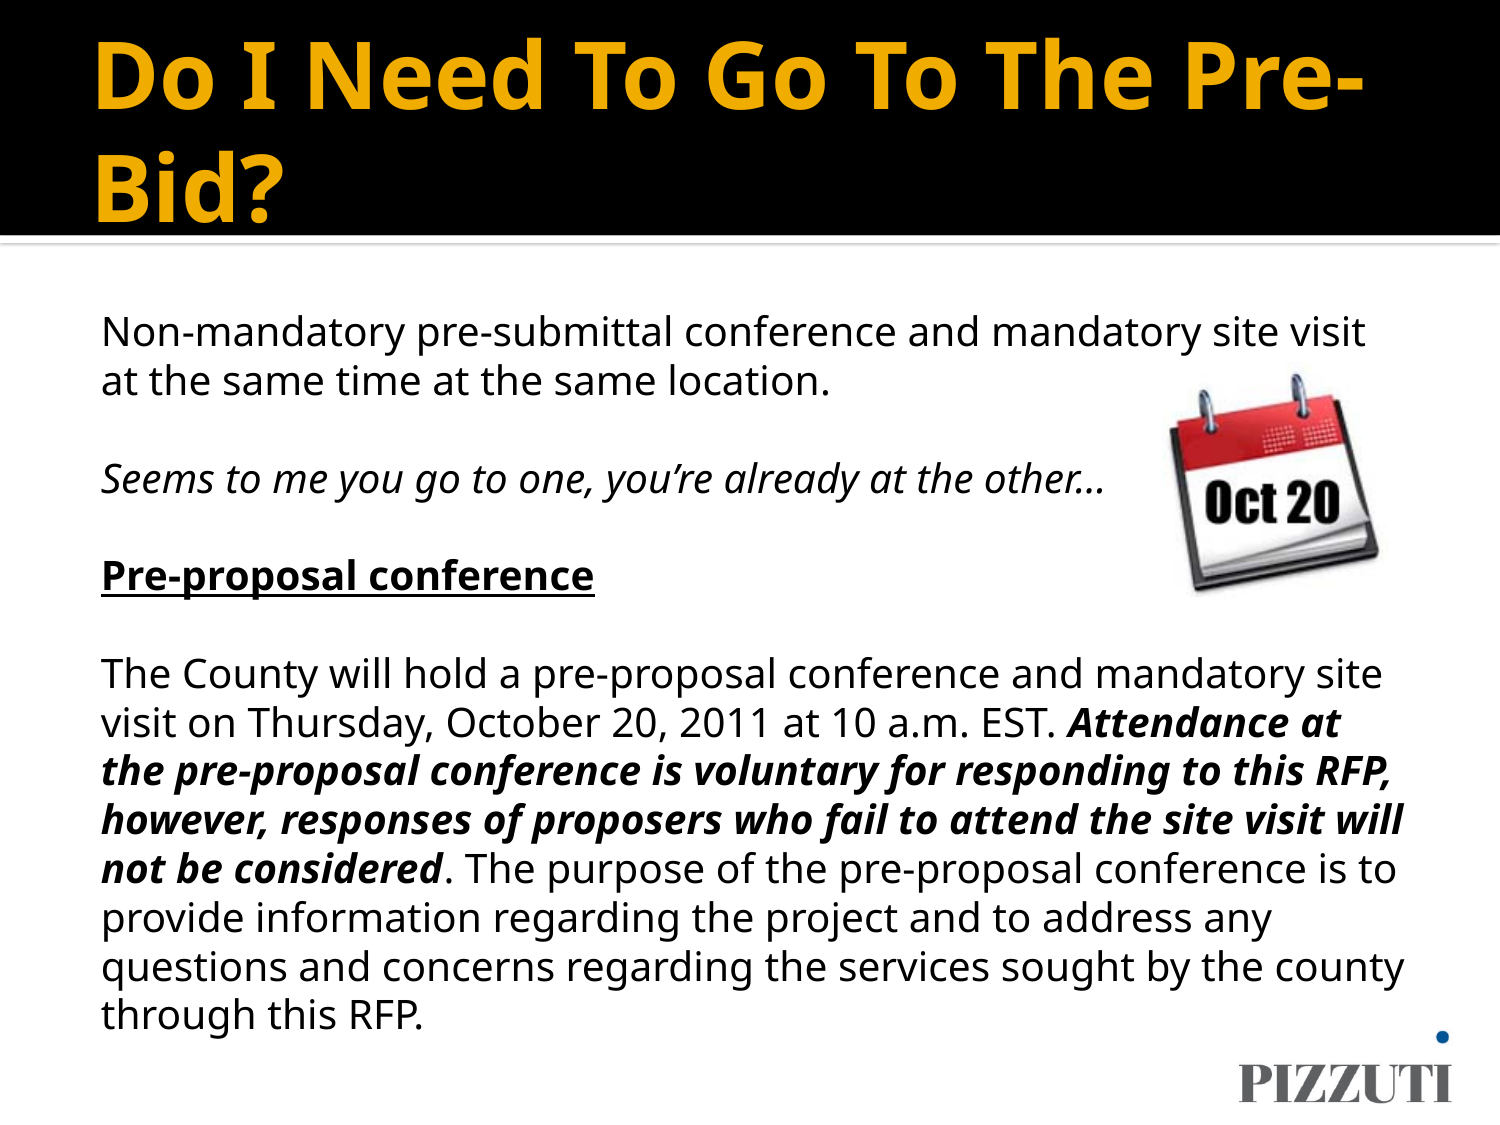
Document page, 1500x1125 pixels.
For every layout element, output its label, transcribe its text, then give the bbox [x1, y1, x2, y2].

picture [1162, 362, 1388, 597]
picture [1237, 1029, 1453, 1104]
title Do I Need To Go To The Pre-Bid? [75, 25, 1425, 231]
list Non-mandatory pre-submittal conference and mandatory site visit at the same time at the same location. Seems to me you go to one, you’re already at the other… Pre-proposal conference The County will hold a pre-proposal conference and mandatory site visit on Thursday, October 20, 2011 at 10 a.m. EST. Attendance at the pre-proposal conference is voluntary for responding to this RFP, however, responses of proposers who fail to attend the site visit will not be considered. The purpose of the pre-proposal conference is to provide information regarding the project and to address any questions and concerns regarding the services sought by the county through this RFP. [75, 291, 1425, 1050]
